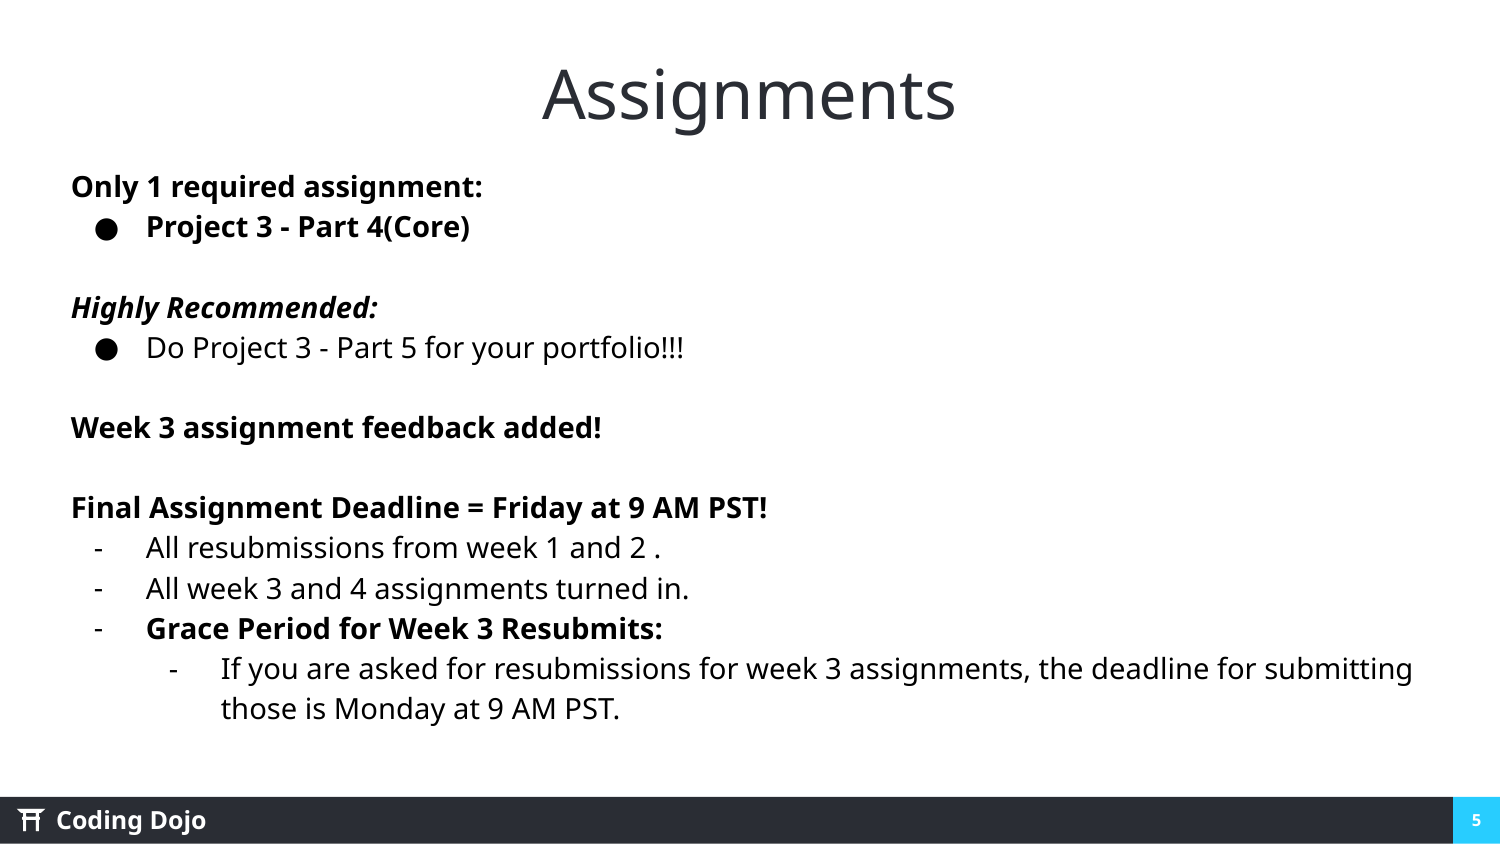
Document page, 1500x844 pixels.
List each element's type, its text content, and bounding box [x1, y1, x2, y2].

title Assignments [103, 21, 1397, 148]
list Only 1 required assignment: Project 3 - Part 4(Core) Highly Recommended: Do Project 3 - Part 5 for your portfolio!!! Week 3 assignment feedback added! Final Assignment Deadline = Friday at 9 AM PST! All resubmissions from week 1 and 2 . All week 3 and 4 assignments turned in. Grace Period for Week 3 Resubmits: If you are asked for resubmissions for week 3 assignments, the deadline for submitting those is Monday at 9 AM PST. [55, 148, 1445, 771]
picture [15, 804, 47, 836]
